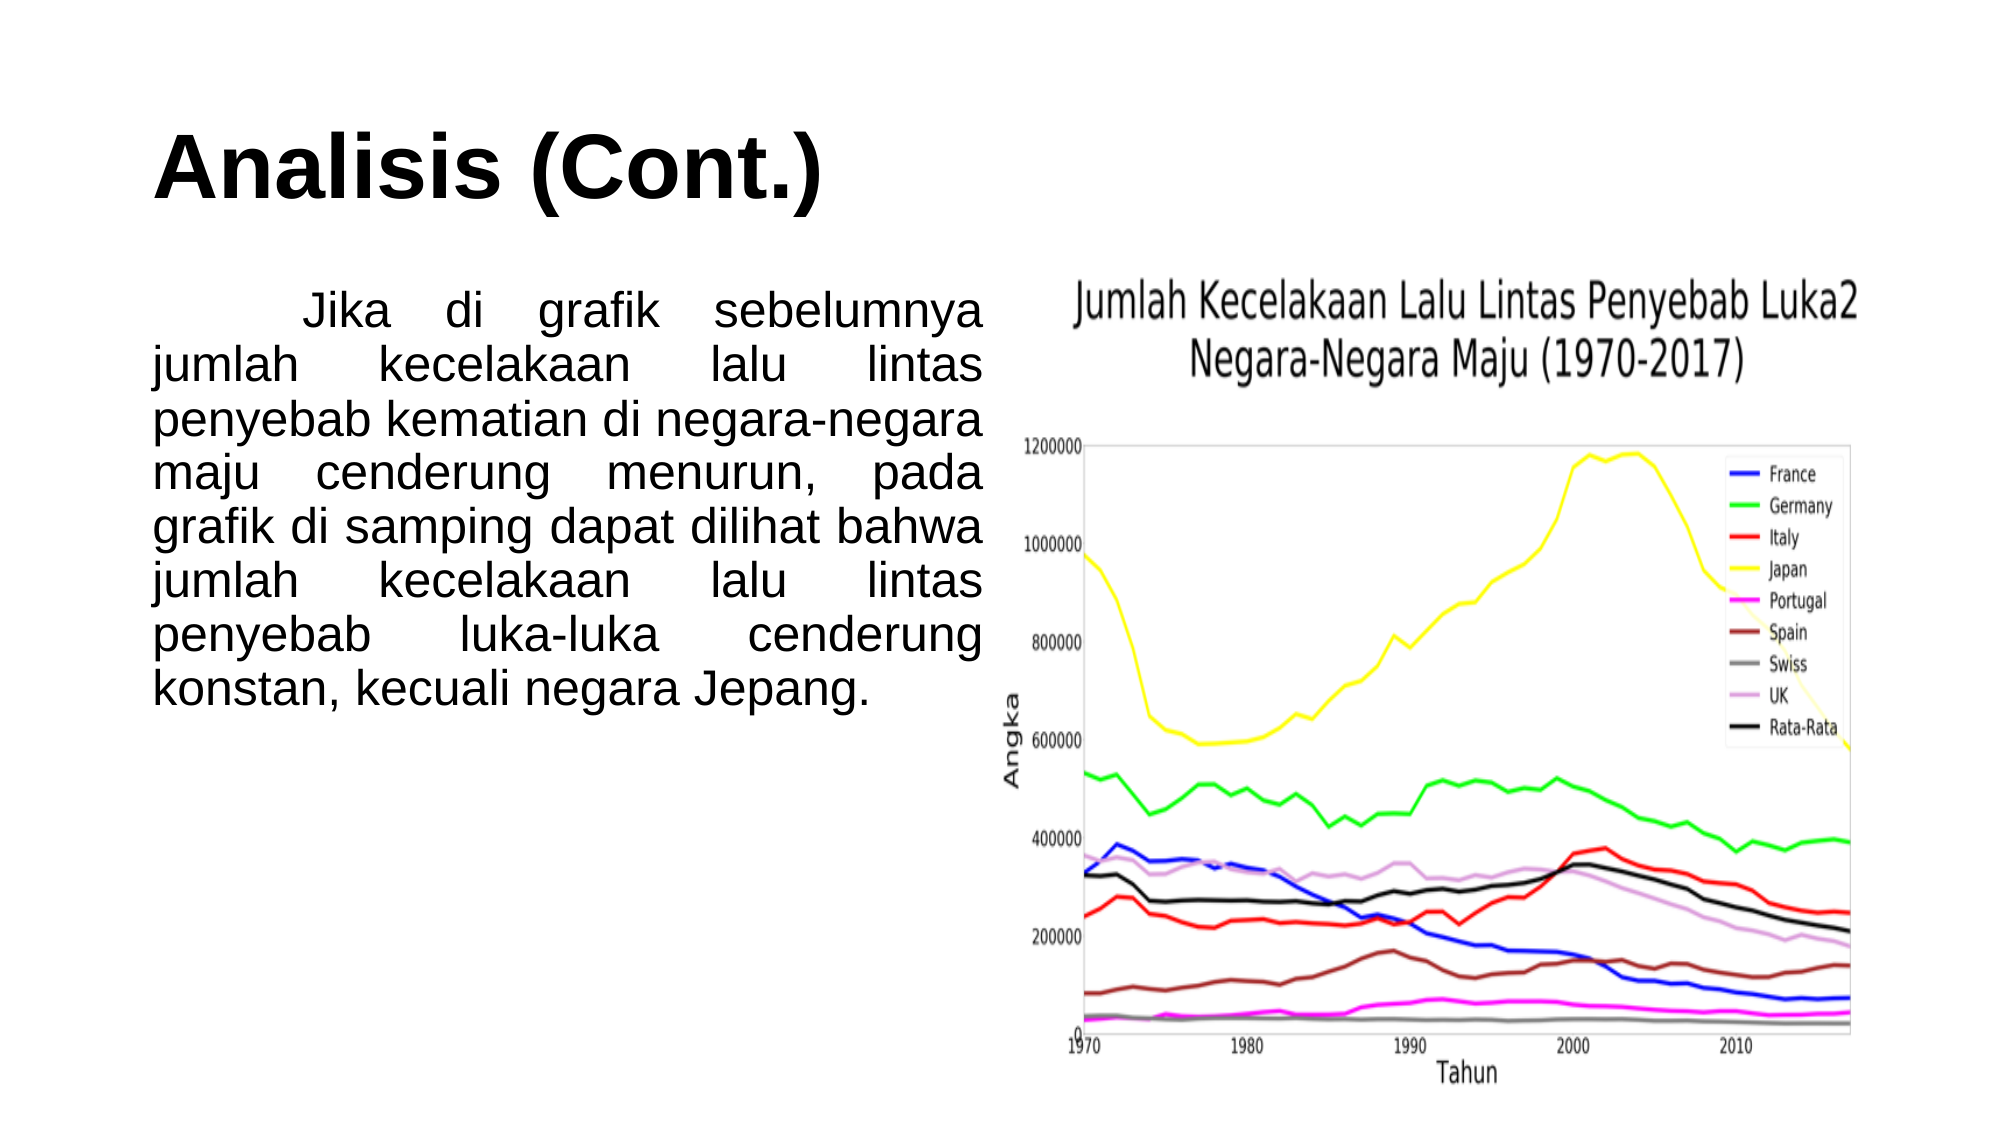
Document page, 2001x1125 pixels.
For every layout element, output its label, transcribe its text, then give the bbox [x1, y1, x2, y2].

picture [998, 277, 1863, 1093]
title Analisis (Cont.) [137, 59, 1863, 277]
list Jika di grafik sebelumnya jumlah kecelakaan lalu lintas penyebab kematian di negara-negara maju cenderung menurun, pada grafik di samping dapat dilihat bahwa jumlah kecelakaan lalu lintas penyebab luka-luka cenderung konstan, kecuali negara Jepang. [137, 277, 998, 1093]
